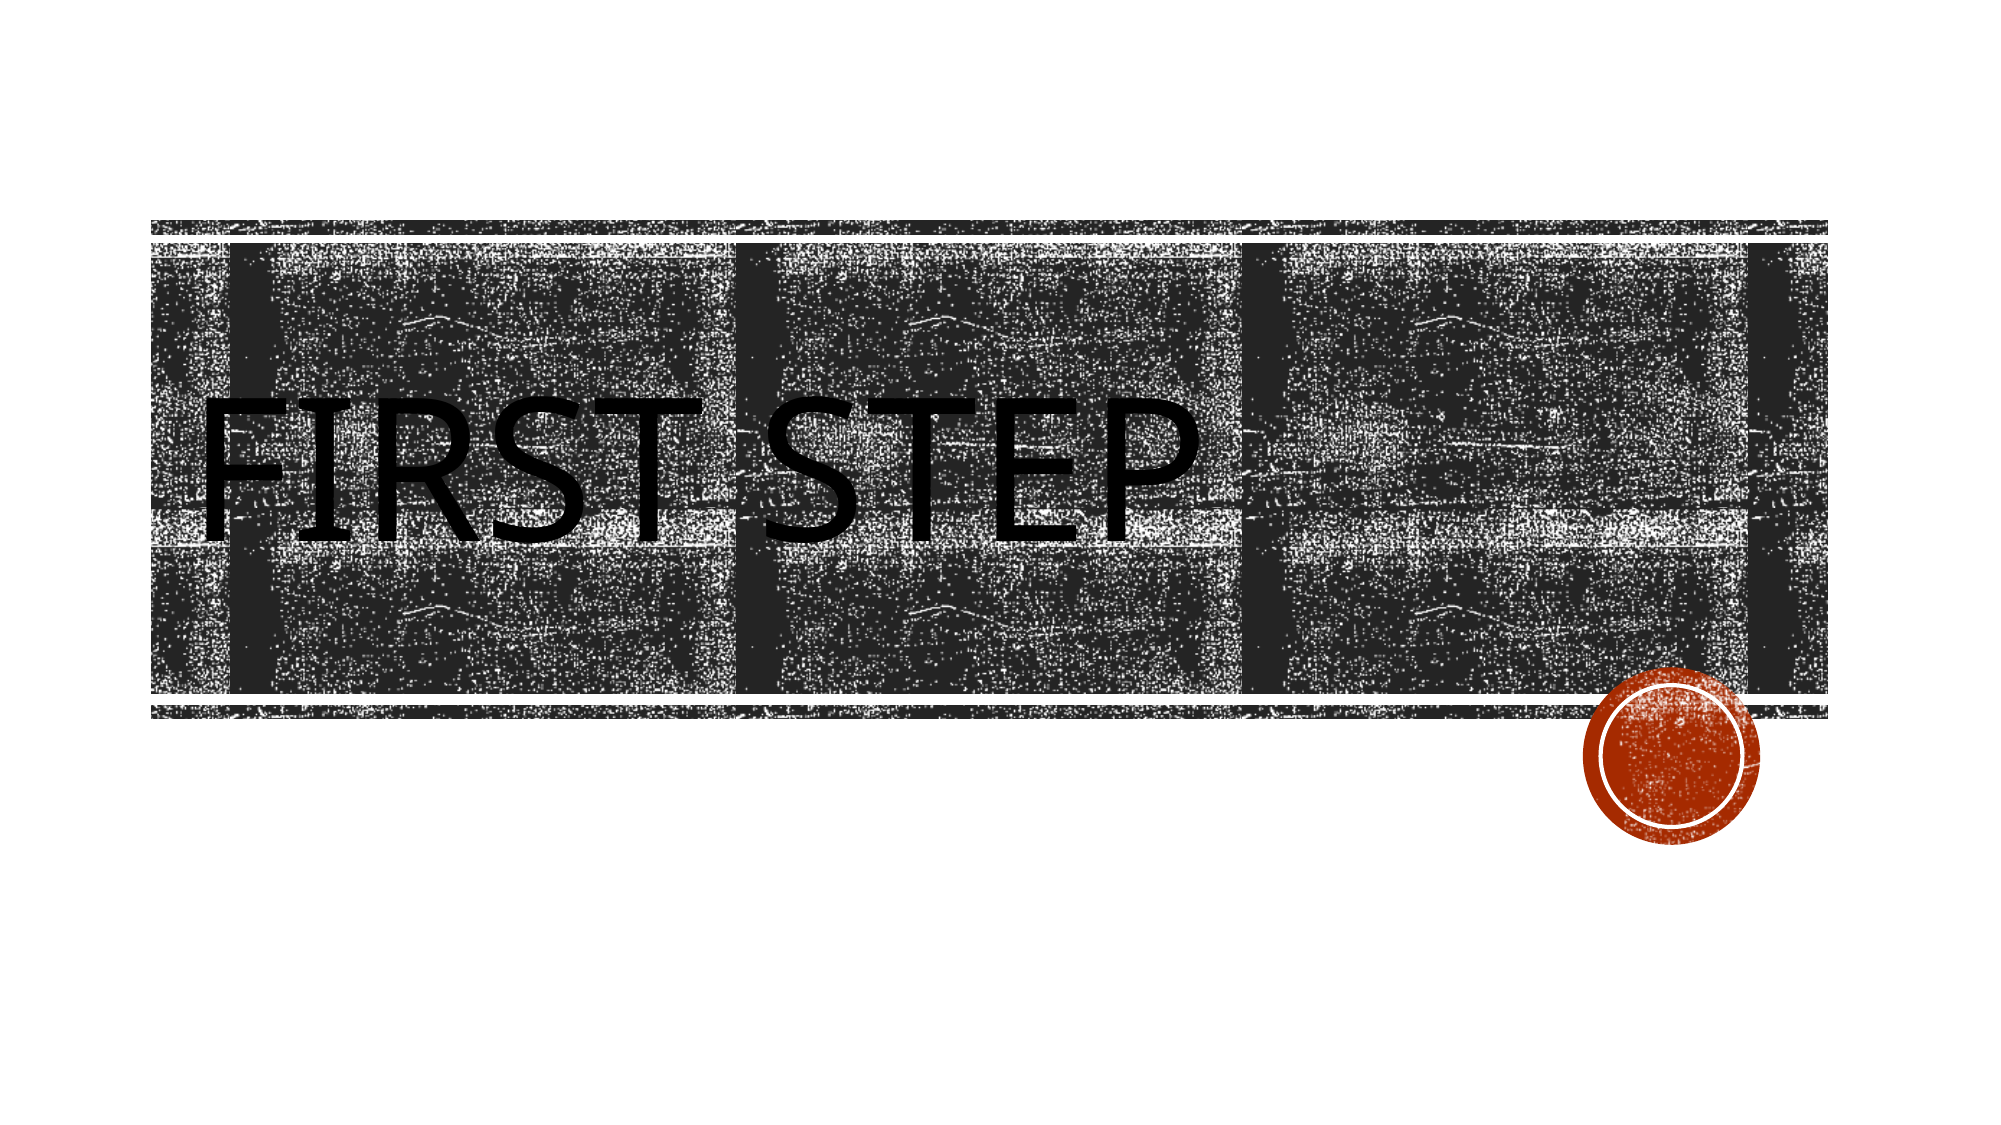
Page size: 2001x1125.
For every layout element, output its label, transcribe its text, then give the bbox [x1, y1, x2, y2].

title First step [172, 234, 1808, 733]
